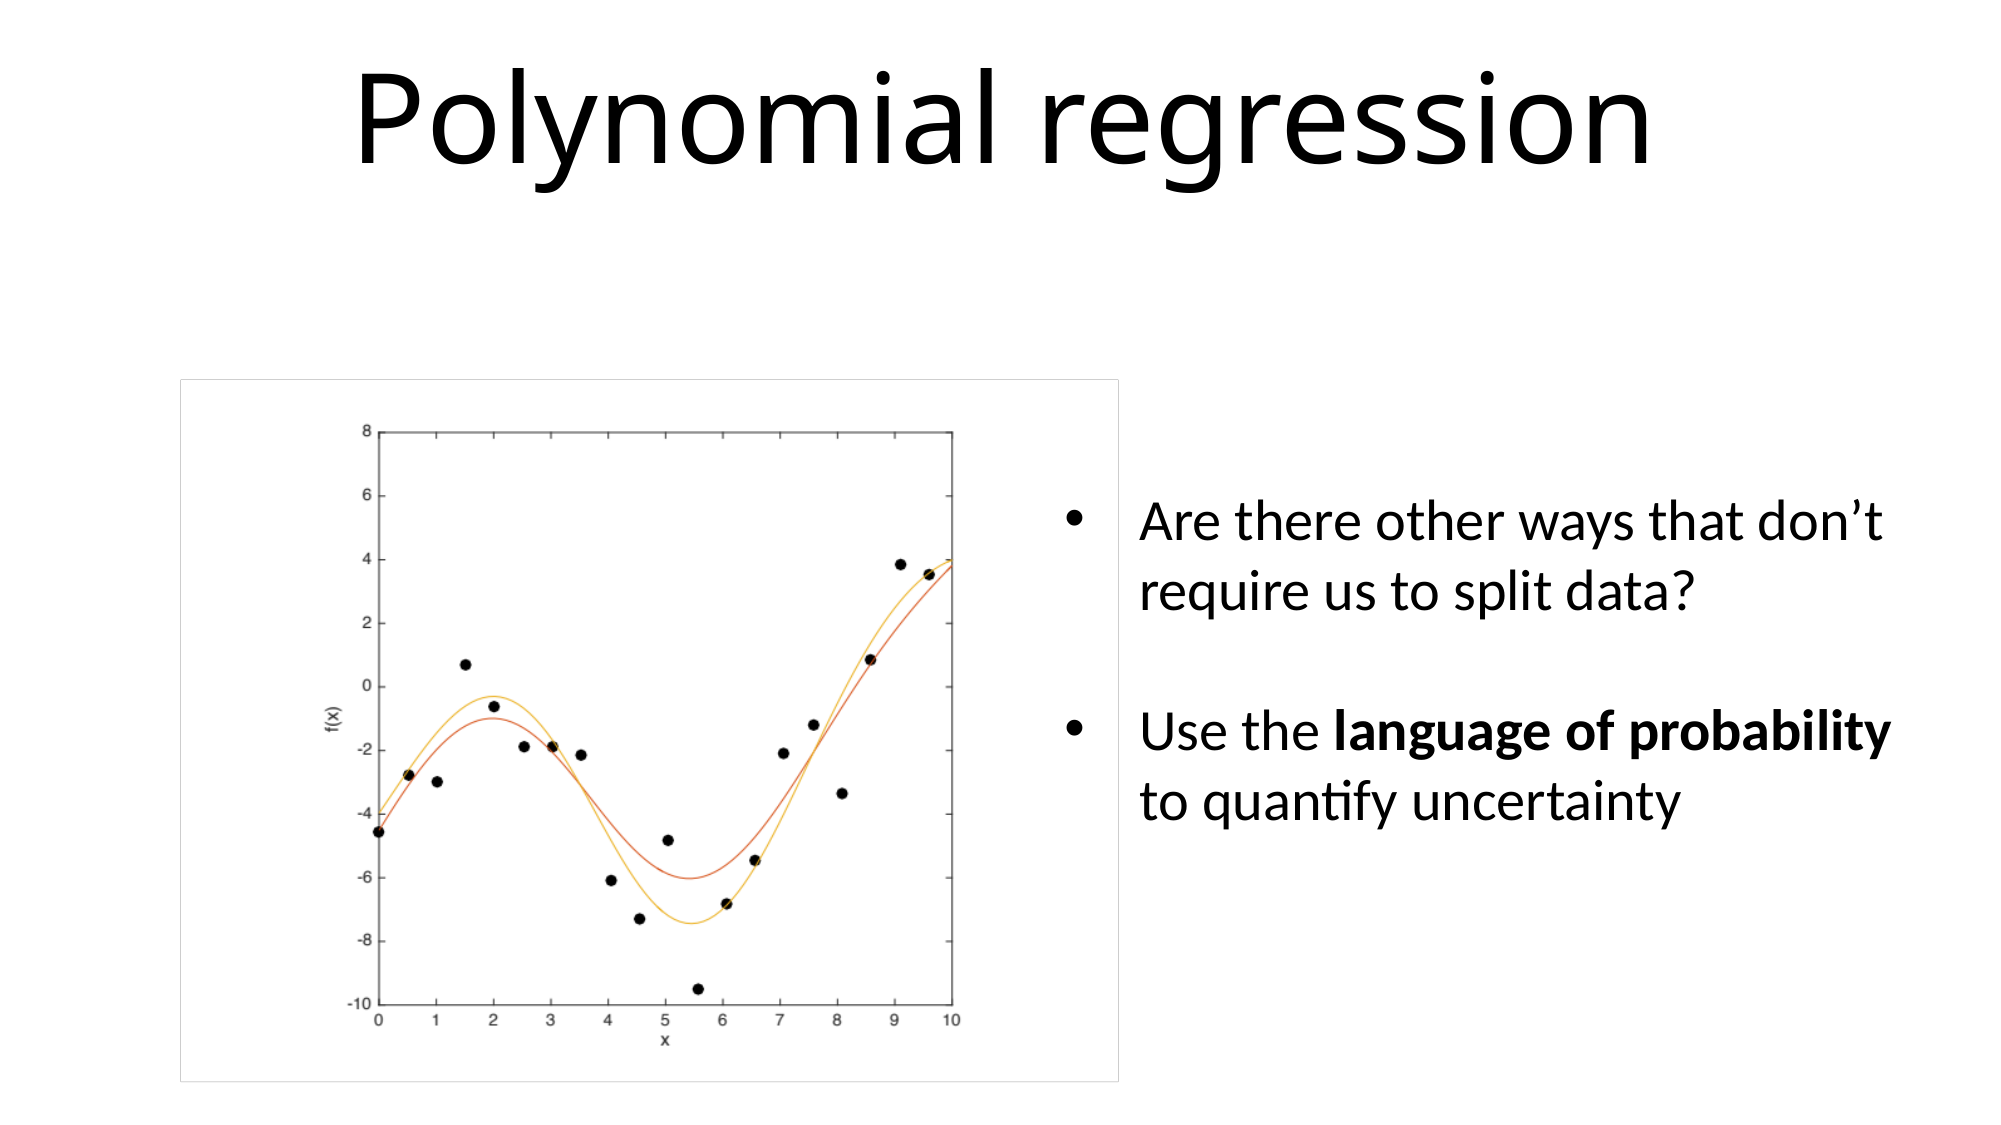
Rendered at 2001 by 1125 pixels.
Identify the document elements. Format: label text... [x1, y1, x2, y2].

picture [137, 69, 1158, 1125]
text_box Are there other ways that don’t require us to split data? Use the language of probability to quantify uncertainty [1158, 474, 1908, 910]
text_box Polynomial regression [141, 0, 1867, 198]
